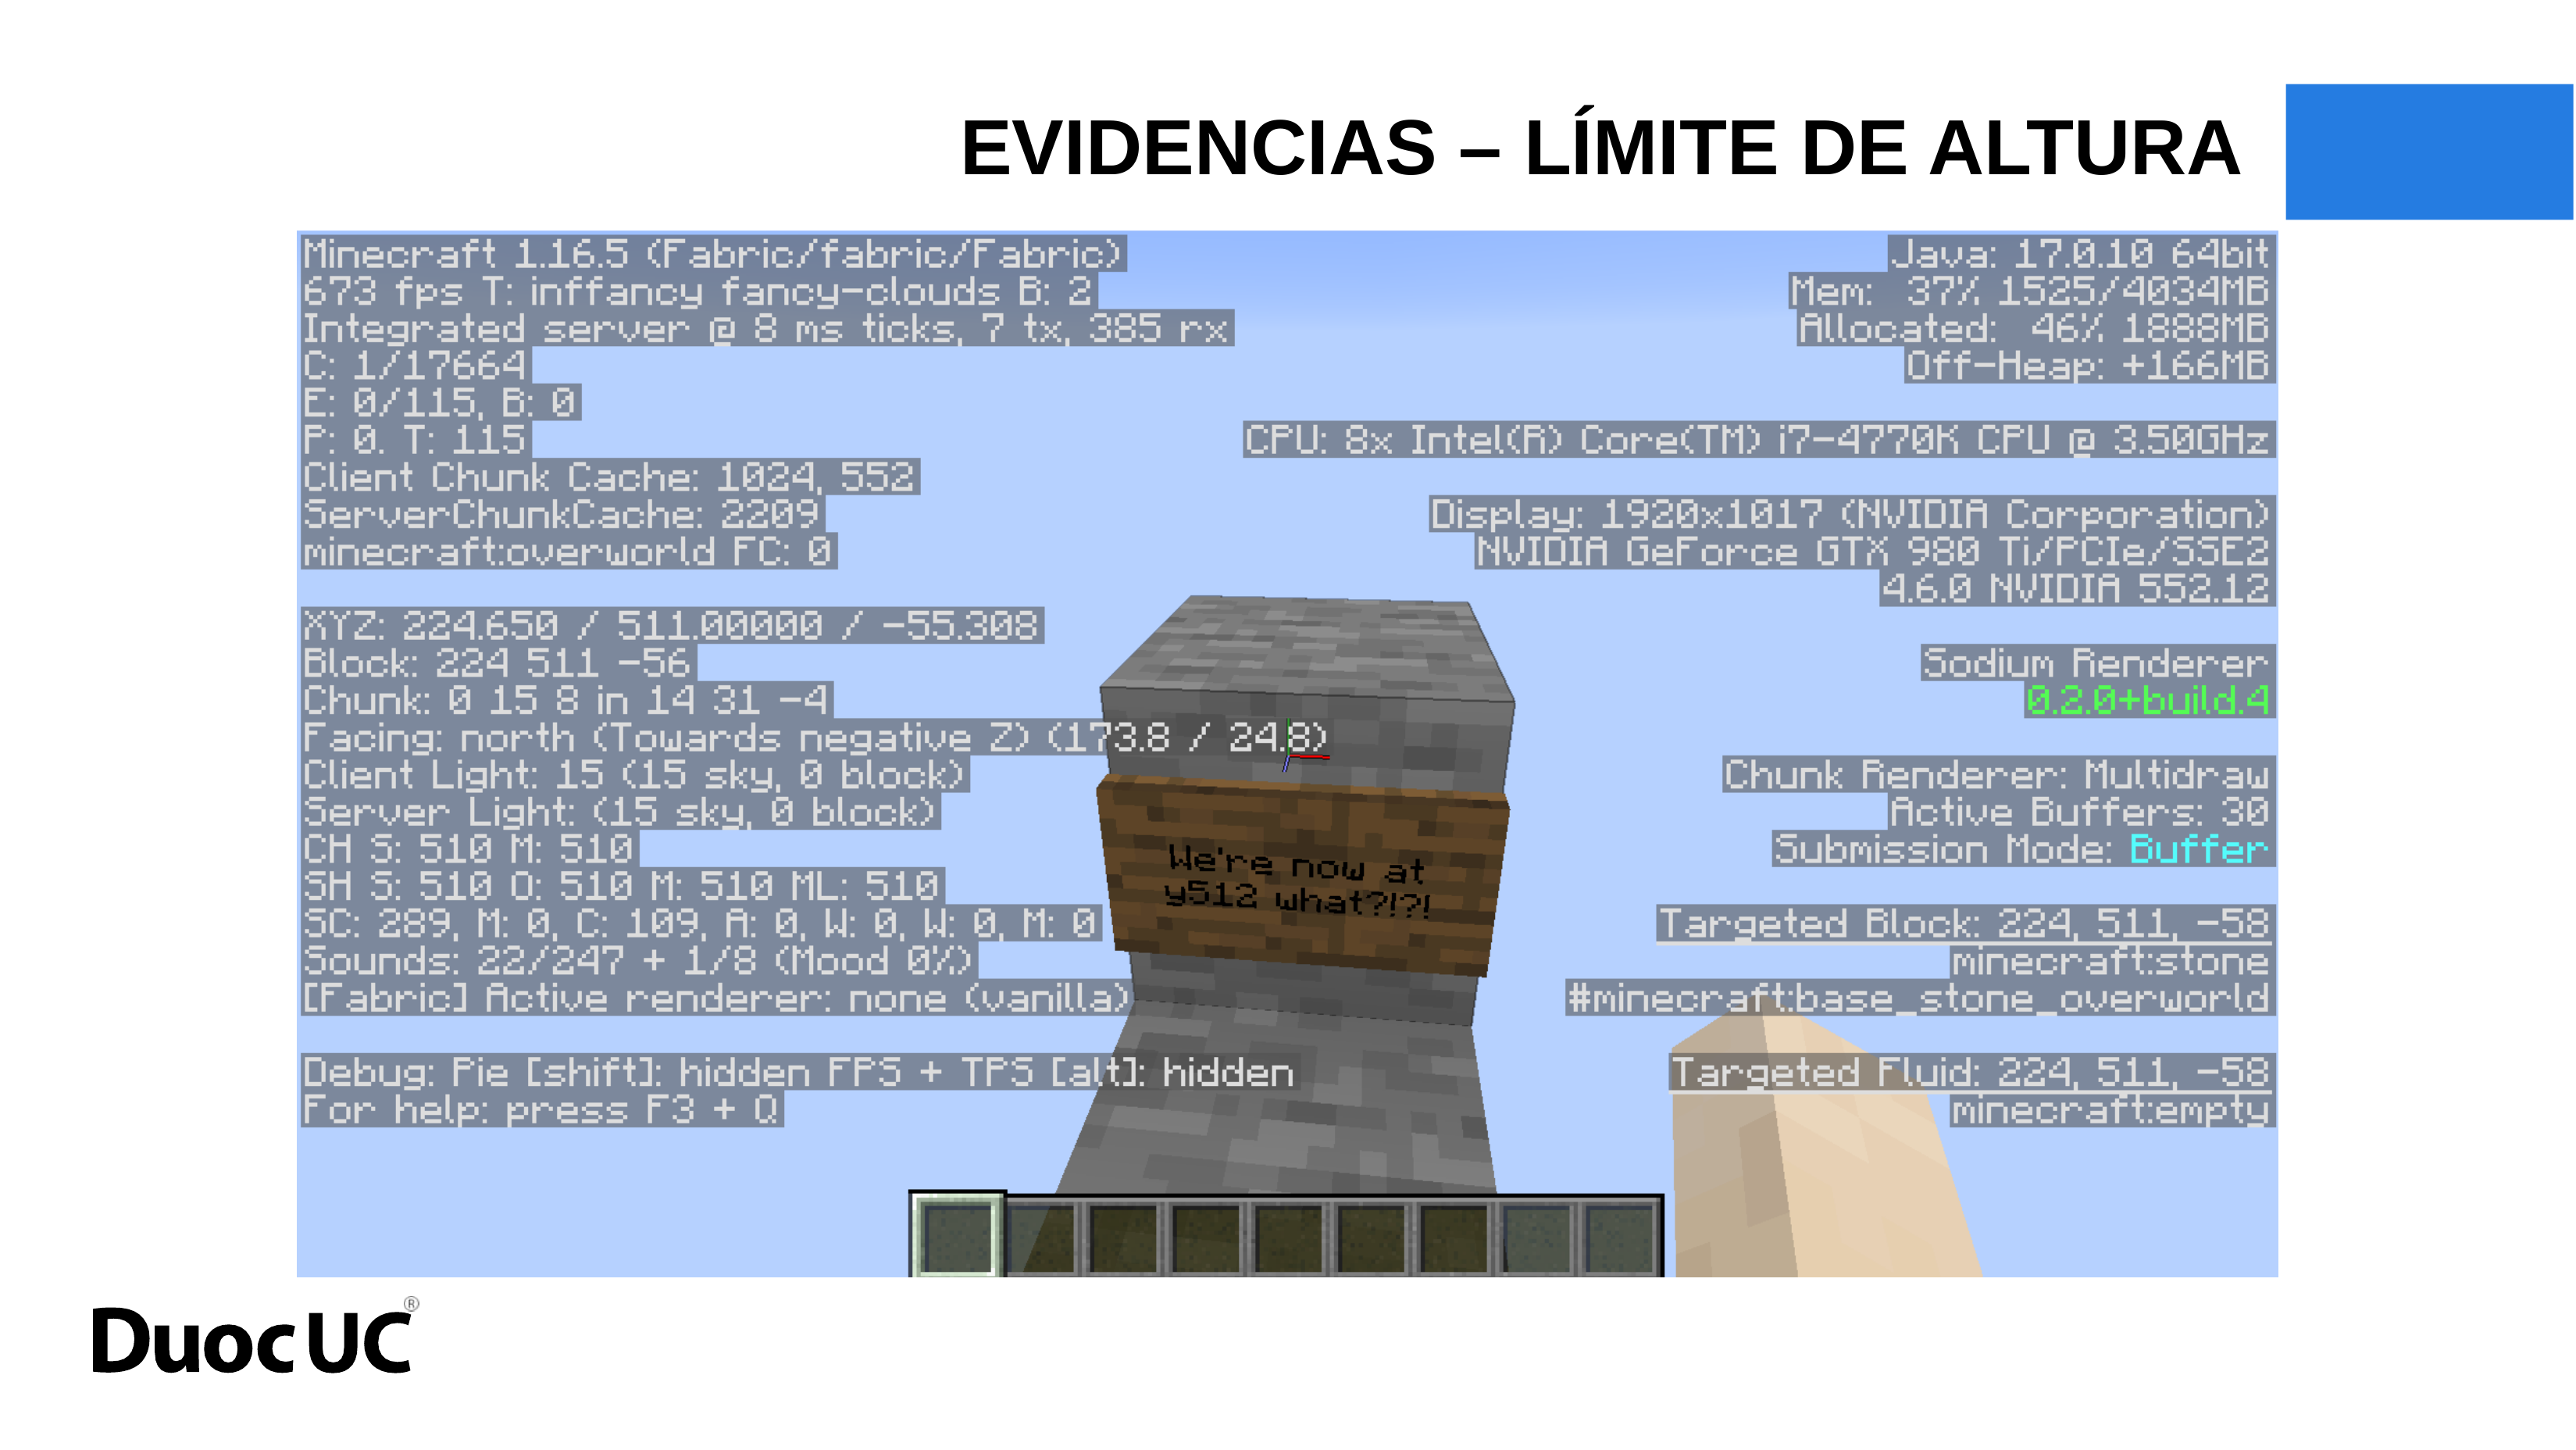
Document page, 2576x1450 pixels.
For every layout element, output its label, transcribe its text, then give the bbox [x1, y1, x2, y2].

picture [297, 226, 2279, 1277]
picture [404, 1296, 419, 1312]
list EVIDENCIAS – LÍMITE DE ALTURA [93, 96, 2245, 927]
